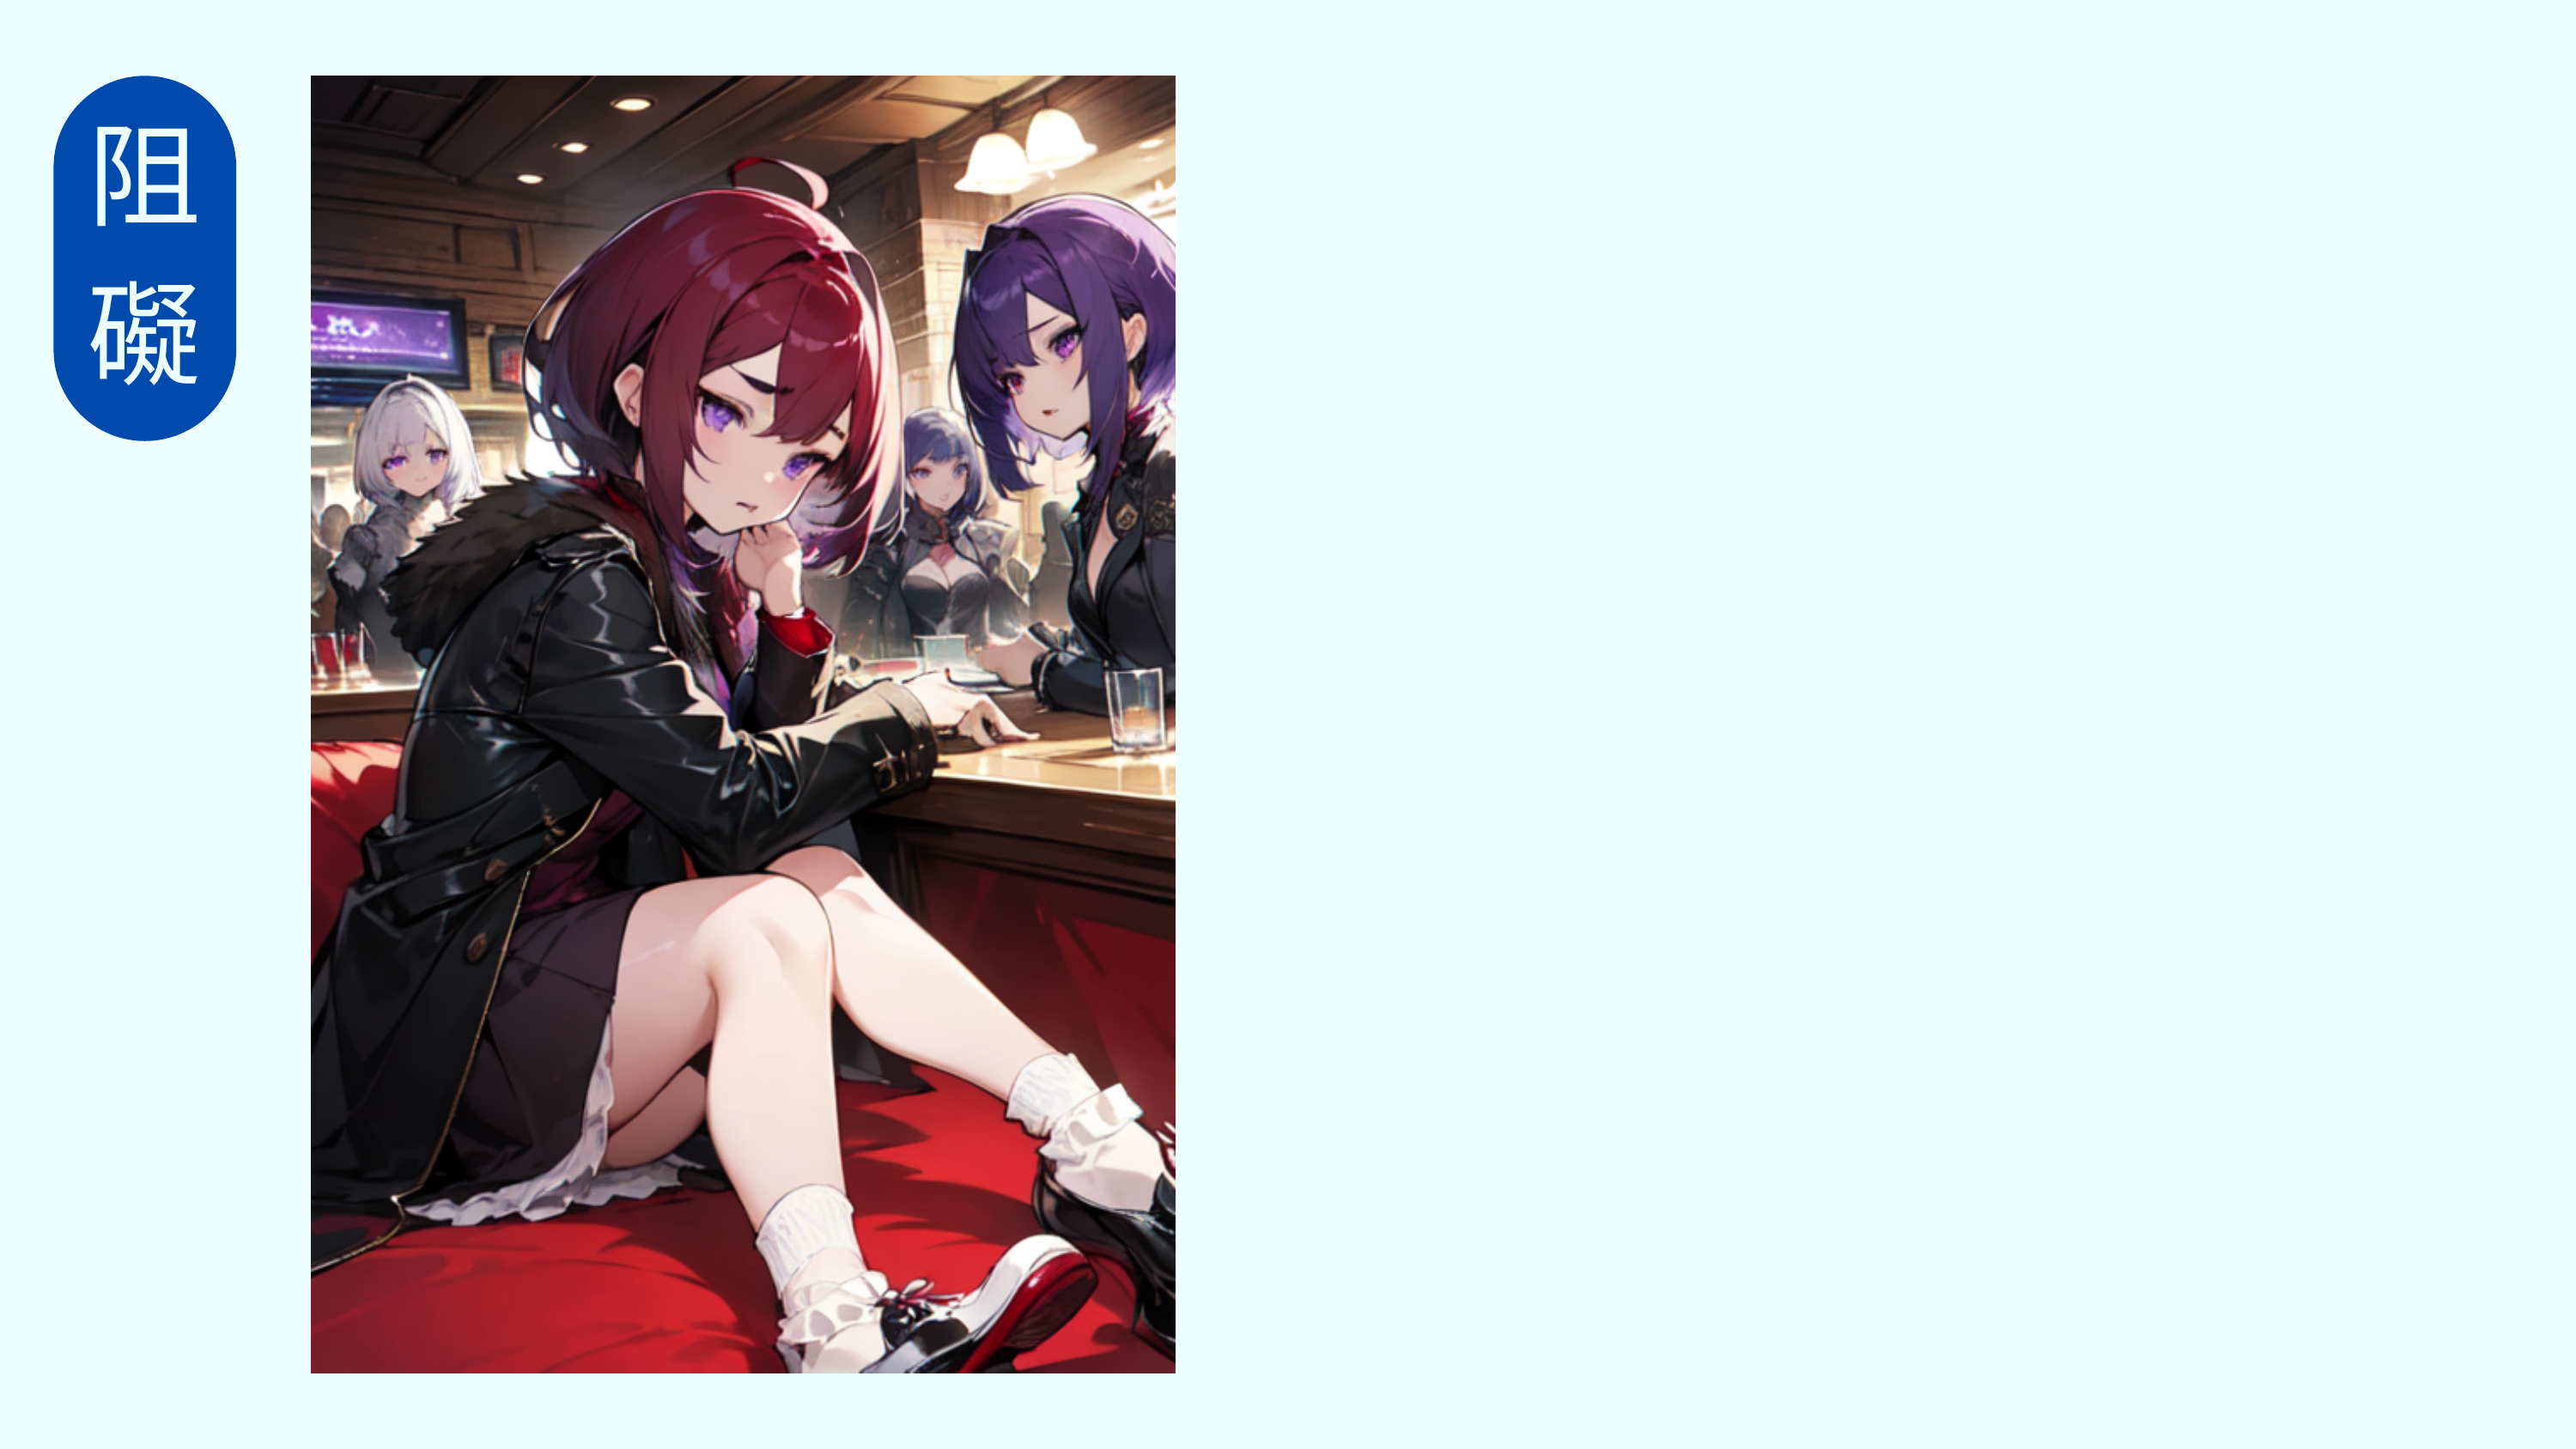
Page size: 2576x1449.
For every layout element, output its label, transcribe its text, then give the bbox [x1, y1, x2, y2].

text_box 阻 礙 [76, 356, 213, 399]
text_box 阻 礙 [76, 82, 213, 166]
text_box [310, 76, 1176, 1373]
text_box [0, 167, 328, 350]
